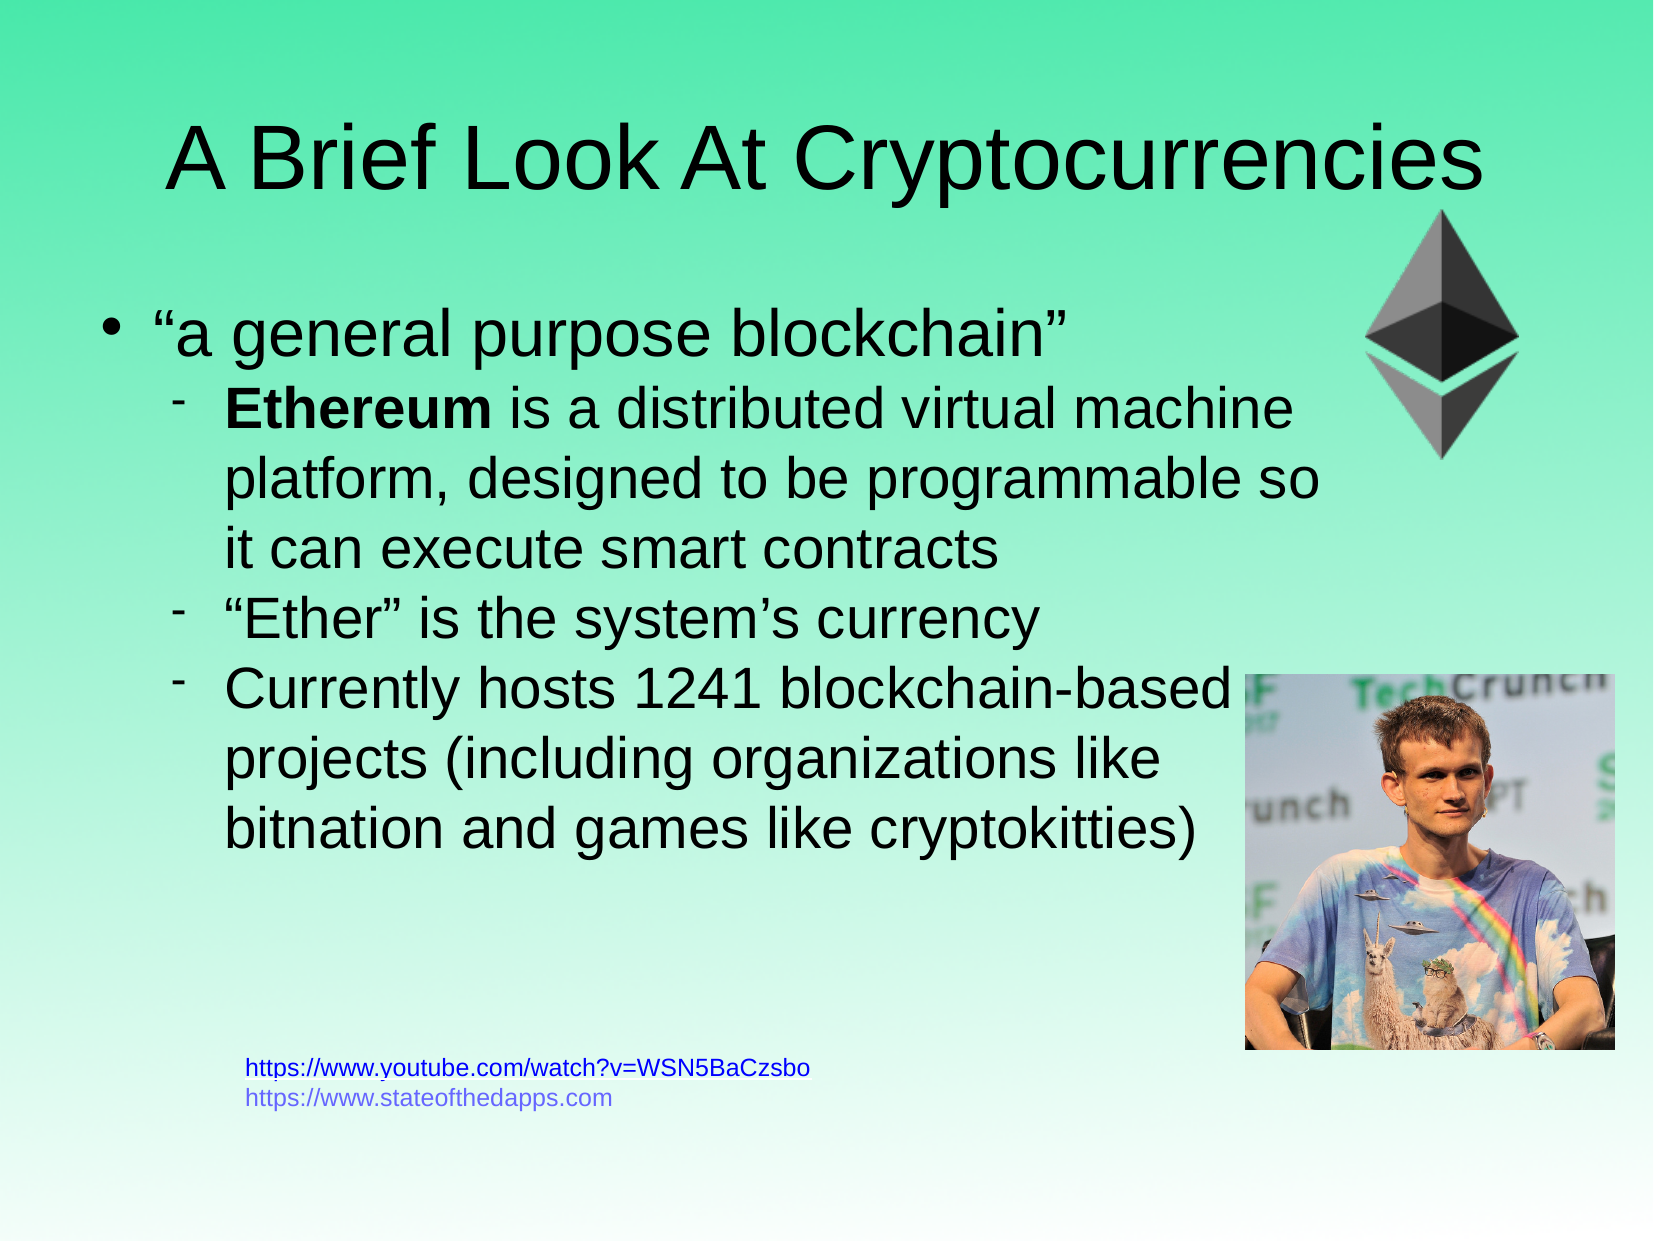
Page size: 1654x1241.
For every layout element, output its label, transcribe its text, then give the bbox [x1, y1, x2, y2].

text_box “a general purpose blockchain” Ethereum is a distributed virtual machine platform, designed to be programmable so it can execute smart contracts “Ether” is the system’s currency Currently hosts 1241 blockchain-based projects (including organizations like bitnation and games like cryptokitties) [82, 290, 1365, 1010]
text_box A Brief Look At Cryptocurrencies [82, 49, 1571, 257]
picture [0, 0, 1654, 1241]
text_box https://www.youtube.com/watch?v=WSN5BaCzsbo https://www.stateofthedapps.com [230, 1044, 846, 1144]
